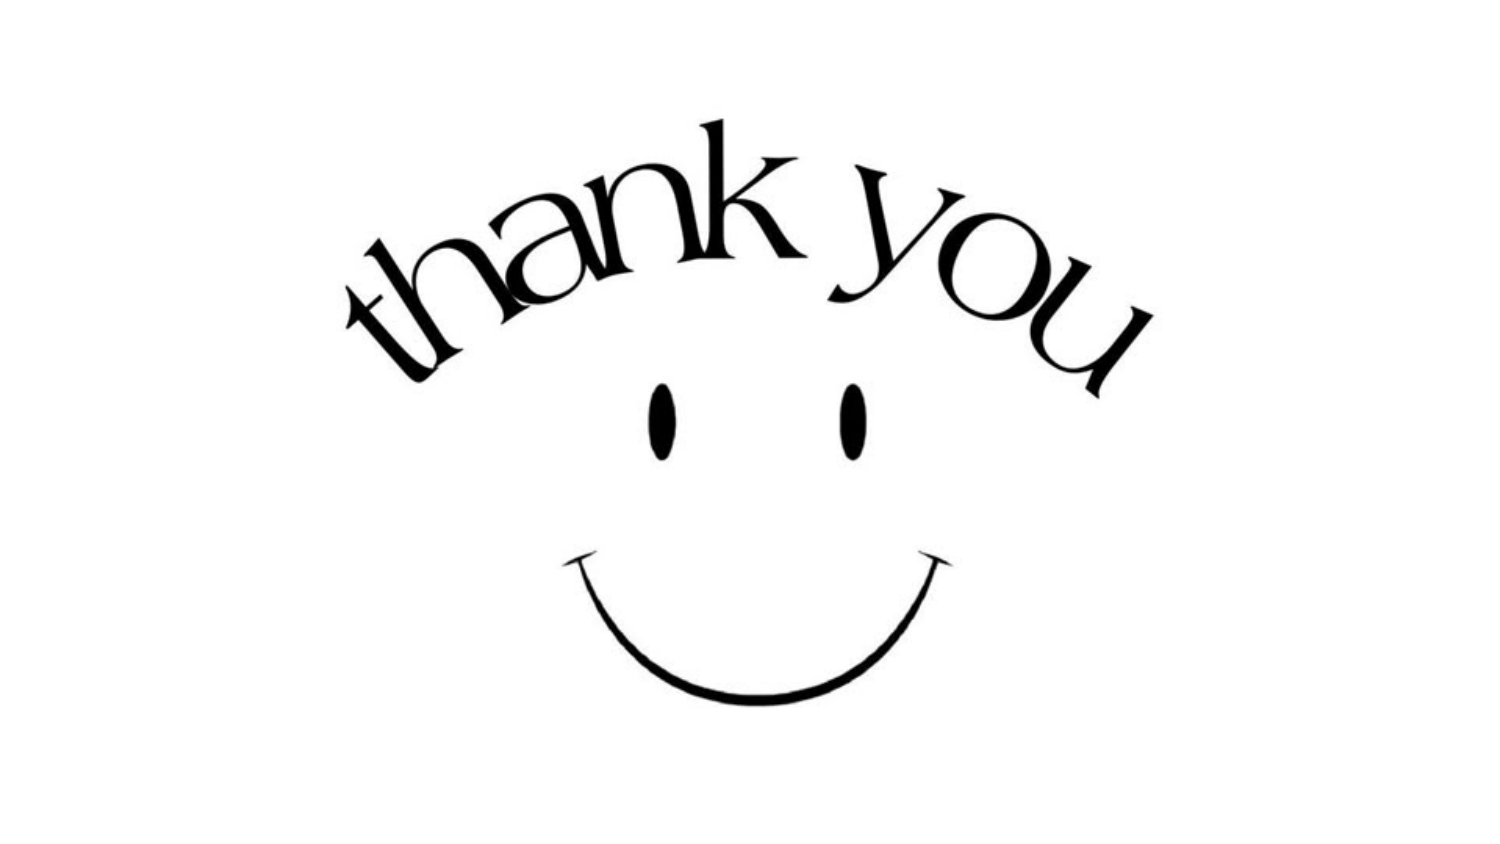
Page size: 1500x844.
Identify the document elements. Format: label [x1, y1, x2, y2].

picture [174, 94, 1326, 750]
